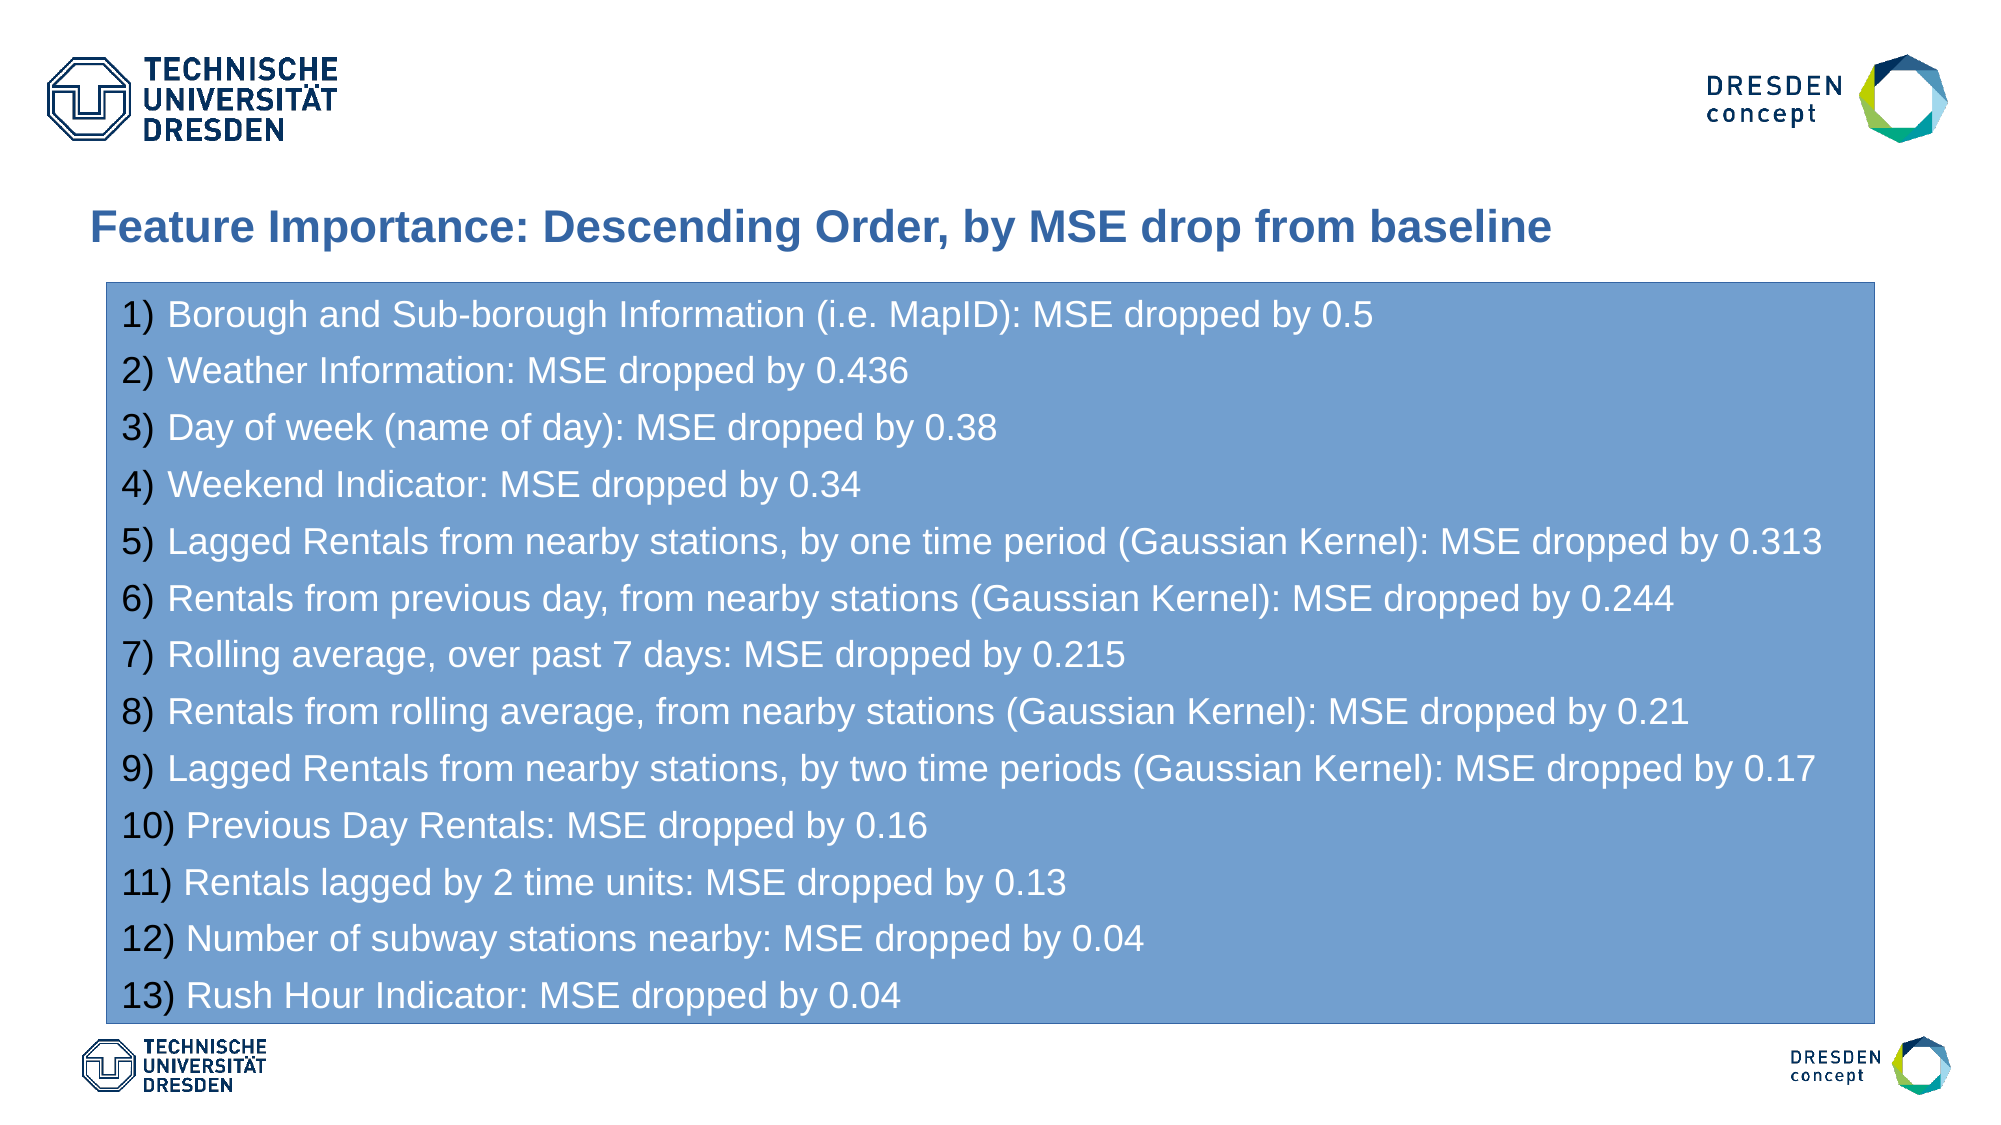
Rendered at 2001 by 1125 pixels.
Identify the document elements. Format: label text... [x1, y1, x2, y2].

picture [82, 1039, 266, 1092]
picture [47, 57, 337, 141]
text_box Feature Importance: Descending Order, by MSE drop from baseline [75, 189, 1875, 265]
text_box Borough and Sub-borough Information (i.e. MapID): MSE dropped by 0.5 Weather Information: MSE dropped by 0.436 Day of week (name of day): MSE dropped by 0.38 Weekend Indicator: MSE dropped by 0.34 Lagged Rentals from nearby stations, by one time period (Gaussian Kernel): MSE dropped by 0.313 Rentals from previous day, from nearby stations (Gaussian Kernel): MSE dropped by 0.244 Rolling average, over past 7 days: MSE dropped by 0.215 Rentals from rolling average, from nearby stations (Gaussian Kernel): MSE dropped by 0.21 Lagged Rentals from nearby stations, by two time periods (Gaussian Kernel): MSE dropped by 0.17 Previous Day Rentals: MSE dropped by 0.16 Rentals lagged by 2 time units: MSE dropped by 0.13 Number of subway stations nearby: MSE dropped by 0.04 Rush Hour Indicator: MSE dropped by 0.04 [106, 282, 1875, 1024]
picture [1791, 1036, 1951, 1095]
picture [1707, 54, 1948, 143]
